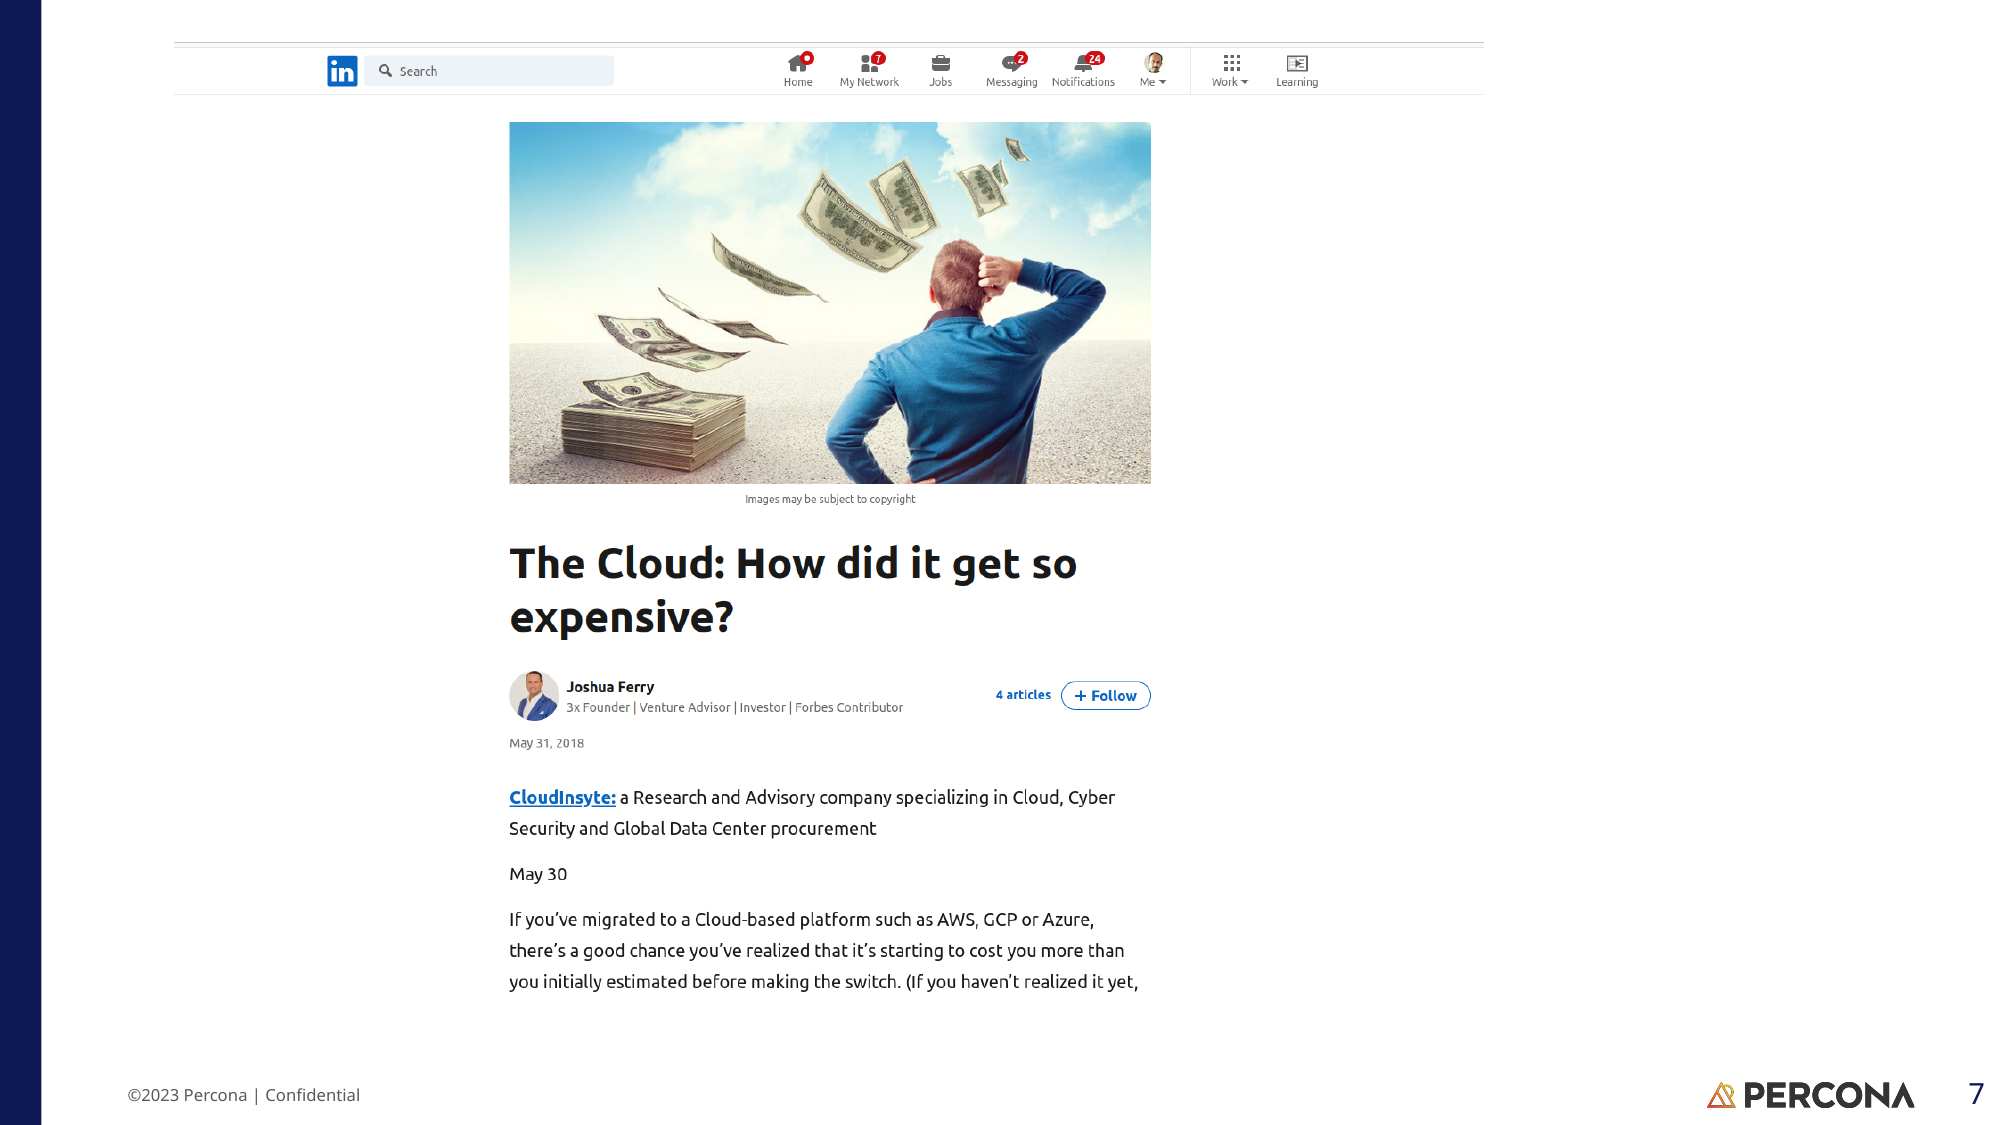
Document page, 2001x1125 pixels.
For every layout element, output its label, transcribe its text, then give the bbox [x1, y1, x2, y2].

picture [1707, 1082, 1748, 1108]
slide_number ‹#› [1748, 1065, 2000, 1125]
picture [173, 39, 1484, 995]
